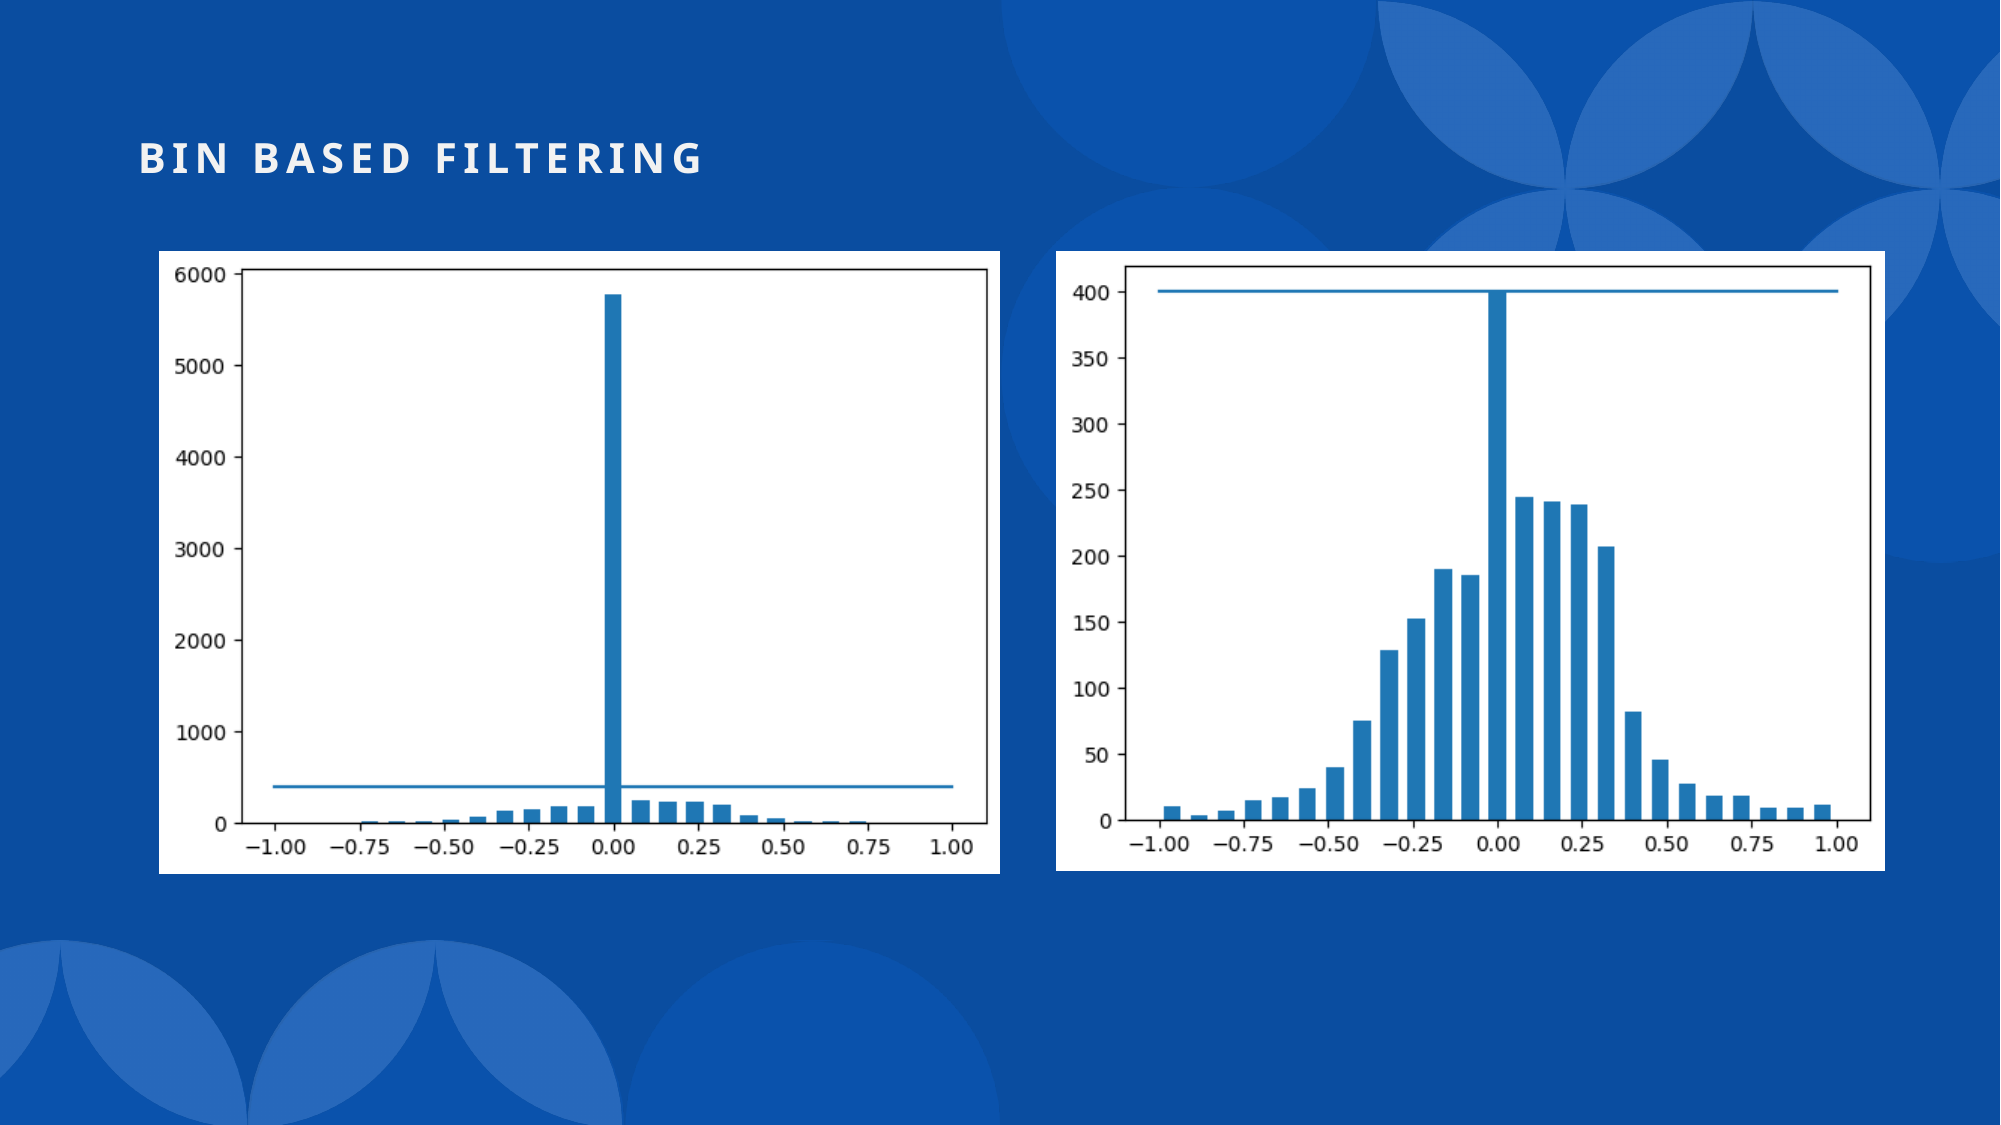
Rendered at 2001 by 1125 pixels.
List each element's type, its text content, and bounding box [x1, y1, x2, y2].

text_box Bin based filtering [137, 138, 1857, 230]
picture [159, 0, 2000, 874]
picture [0, 940, 1000, 1125]
